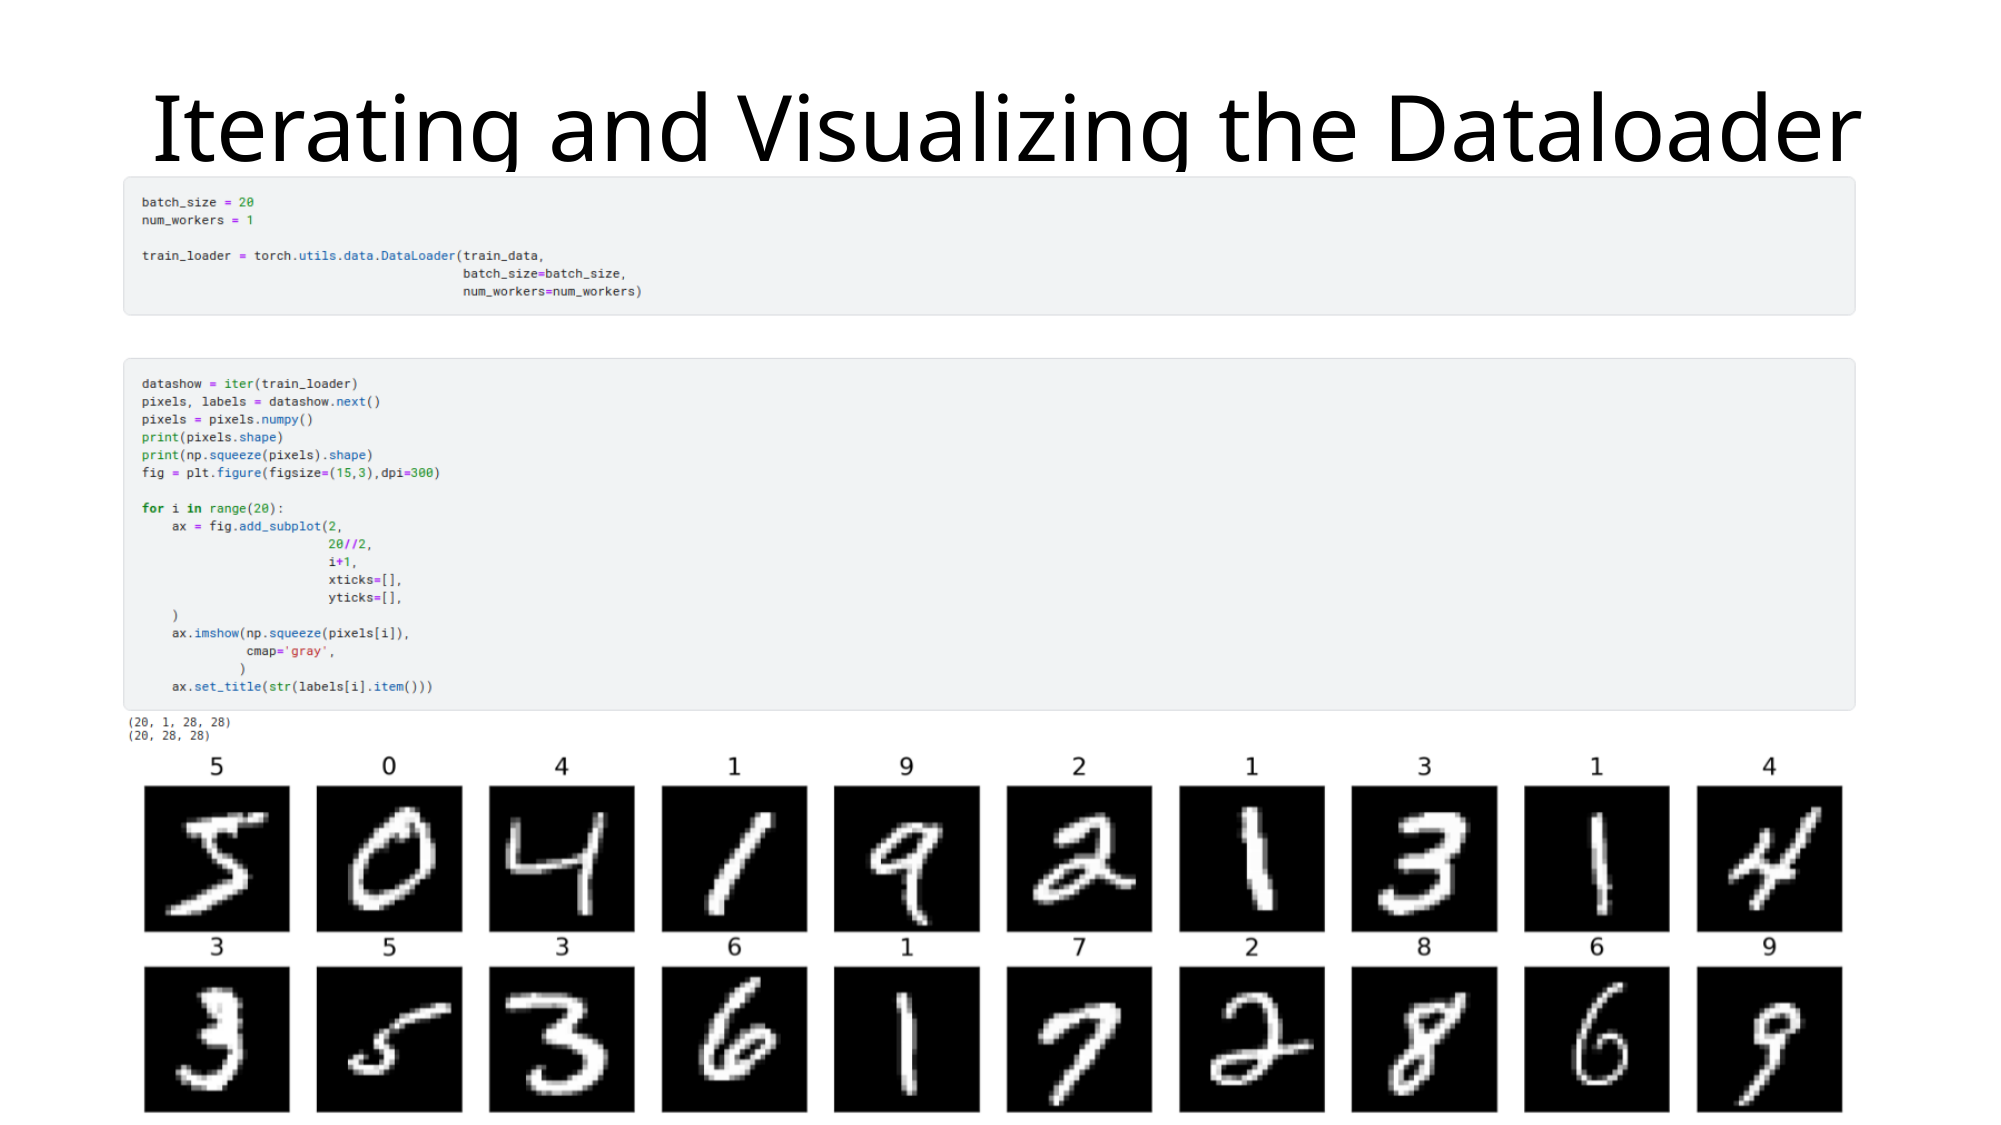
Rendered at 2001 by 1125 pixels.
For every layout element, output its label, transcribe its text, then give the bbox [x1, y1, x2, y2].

picture [120, 172, 1858, 1125]
title Iterating and Visualizing the Dataloader [150, 67, 1877, 258]
